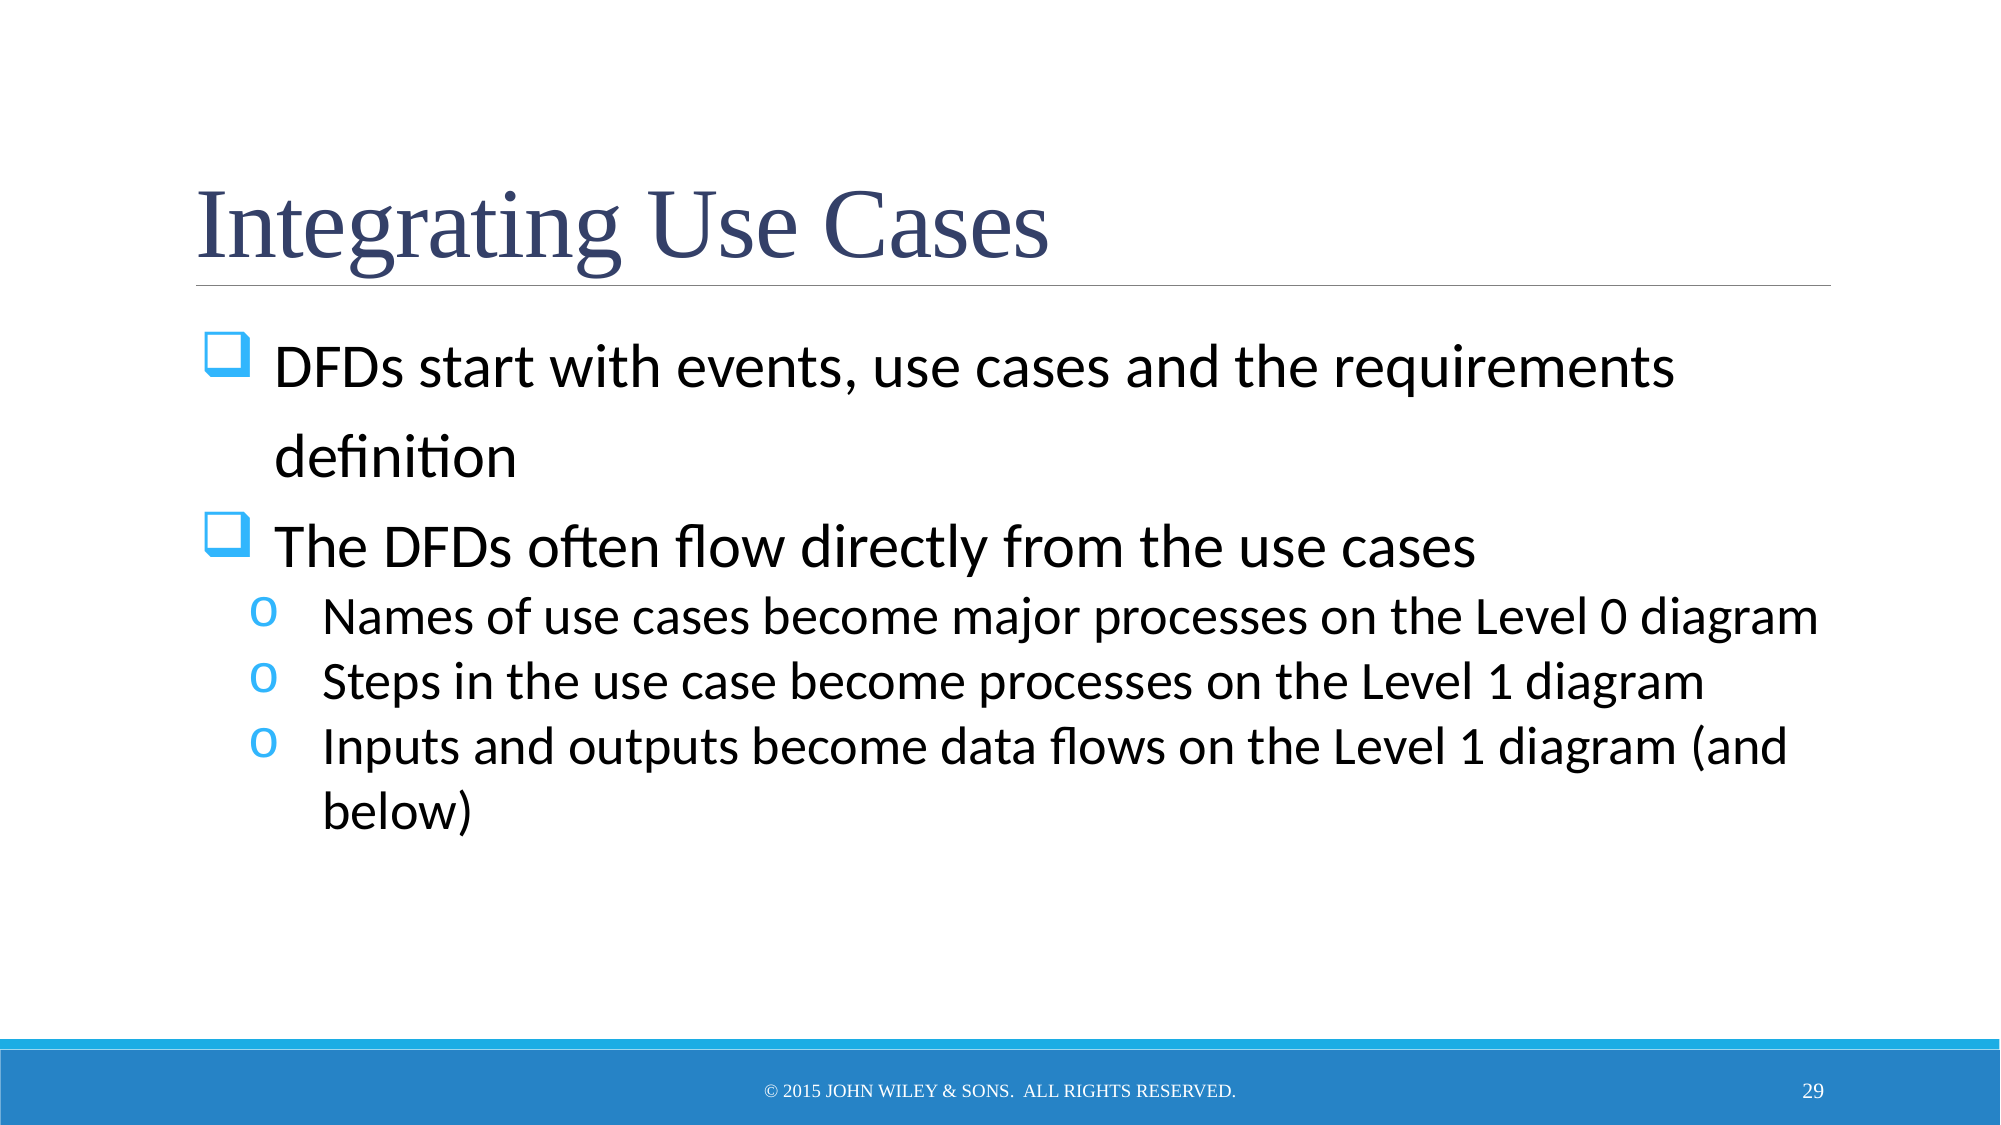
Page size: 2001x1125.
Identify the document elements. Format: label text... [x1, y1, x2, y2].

footer © 2015 John Wiley & Sons. All Rights Reserved. [604, 1059, 1396, 1120]
title Integrating Use Cases [180, 47, 1830, 285]
slide_number 29 [1624, 1059, 1840, 1120]
list DFDs start with events, use cases and the requirements definition The DFDs often flow directly from the use cases Names of use cases become major processes on the Level 0 diagram Steps in the use case become processes on the Level 1 diagram Inputs and outputs become data flows on the Level 1 diagram (and below) [180, 302, 1830, 963]
